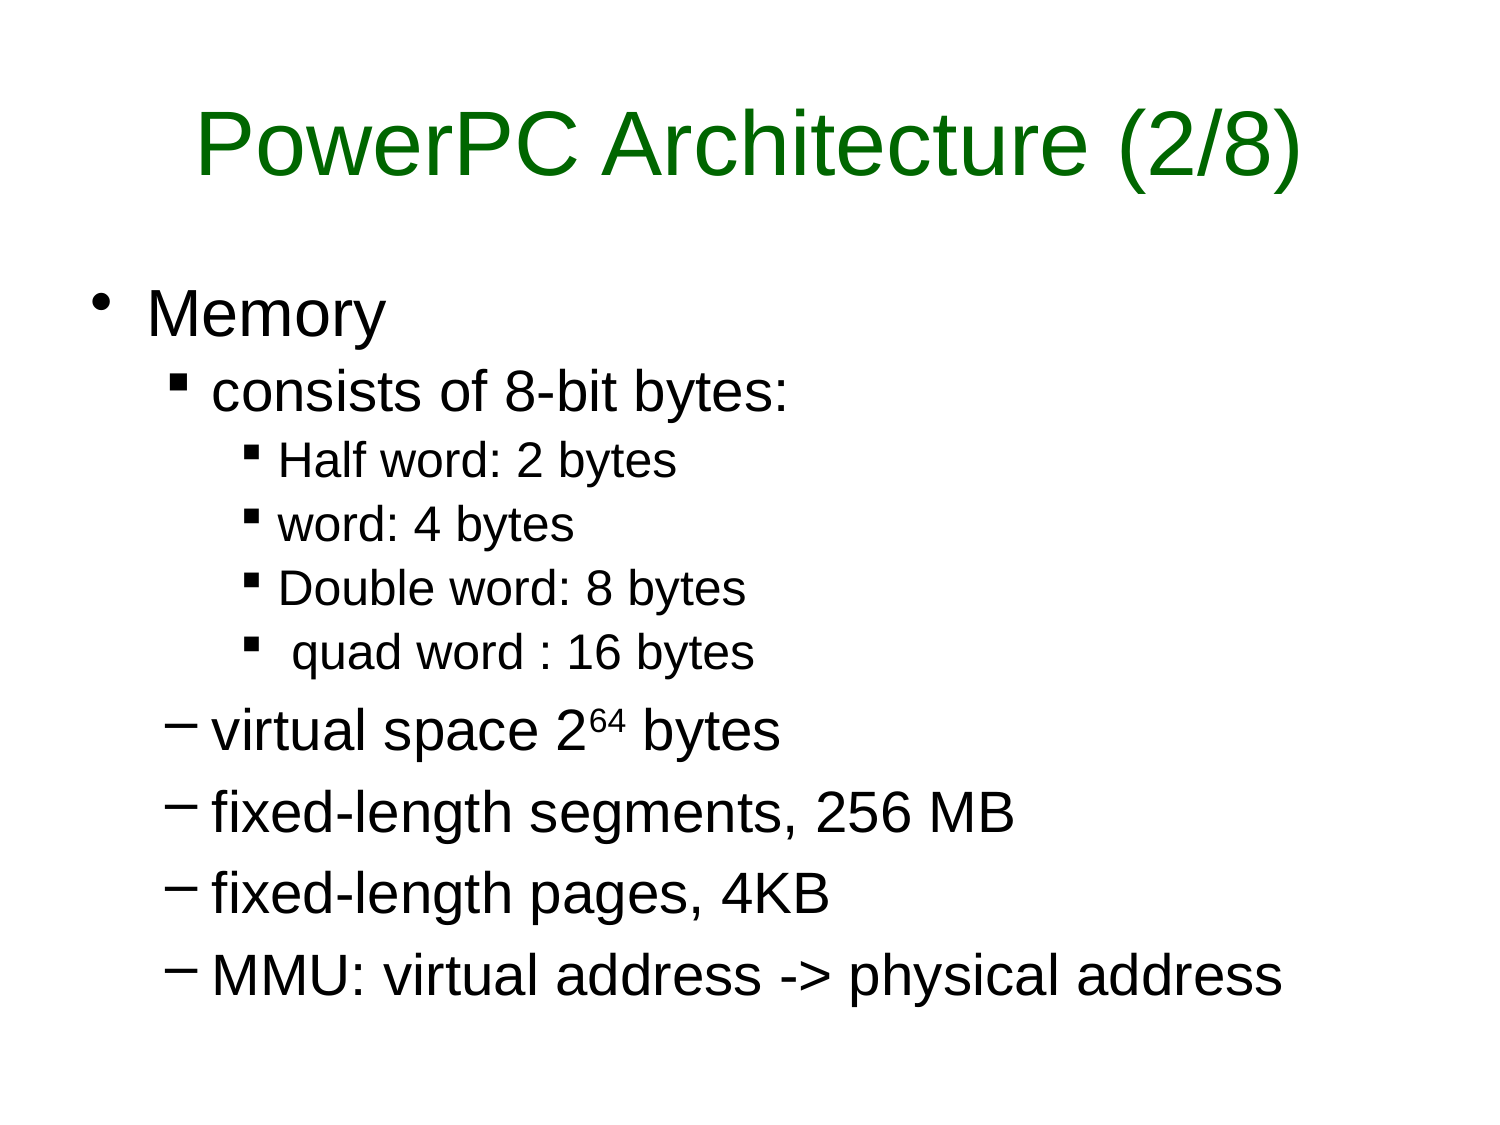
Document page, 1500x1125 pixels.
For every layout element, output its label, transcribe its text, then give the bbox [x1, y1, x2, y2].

list Memory consists of 8-bit bytes: Half word: 2 bytes word: 4 bytes Double word: 8 bytes quad word : 16 bytes virtual space 264 bytes fixed-length segments, 256 MB fixed-length pages, 4KB MMU: virtual address -> physical address [74, 262, 1426, 1006]
title PowerPC Architecture (2/8) [74, 44, 1426, 233]
